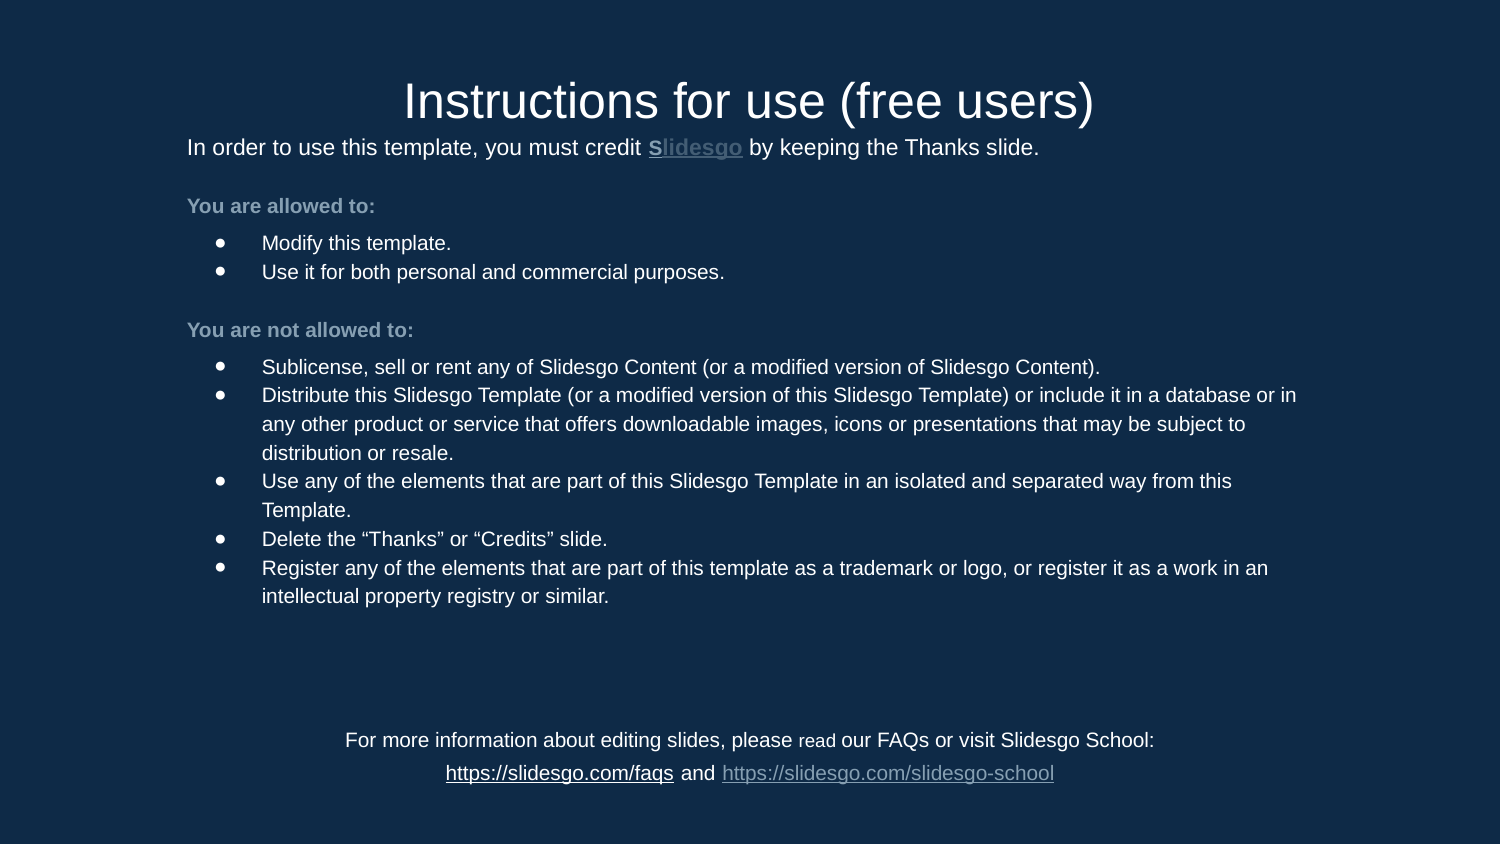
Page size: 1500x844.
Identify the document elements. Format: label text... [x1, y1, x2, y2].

list In order to use this template, you must credit Slidesgo by keeping the Thanks slide. You are allowed to: Modify this template. Use it for both personal and commercial purposes. You are not allowed to: Sublicense, sell or rent any of Slidesgo Content (or a modified version of Slidesgo Content). Distribute this Slidesgo Template (or a modified version of this Slidesgo Template) or include it in a database or in any other product or service that offers downloadable images, icons or presentations that may be subject to distribution or resale. Use any of the elements that are part of this Slidesgo Template in an isolated and separated way from this Template. Delete the “Thanks” or “Credits” slide. Register any of the elements that are part of this template as a trademark or logo, or register it as a work in an intellectual property registry or similar. [171, 113, 1328, 186]
title Instructions for use (free users) [171, 53, 1328, 113]
text_box For more information about editing slides, please read our FAQs or visit Slidesgo School: https://slidesgo.com/faqs and https://slidesgo.com/slidesgo-school [171, 707, 1328, 780]
